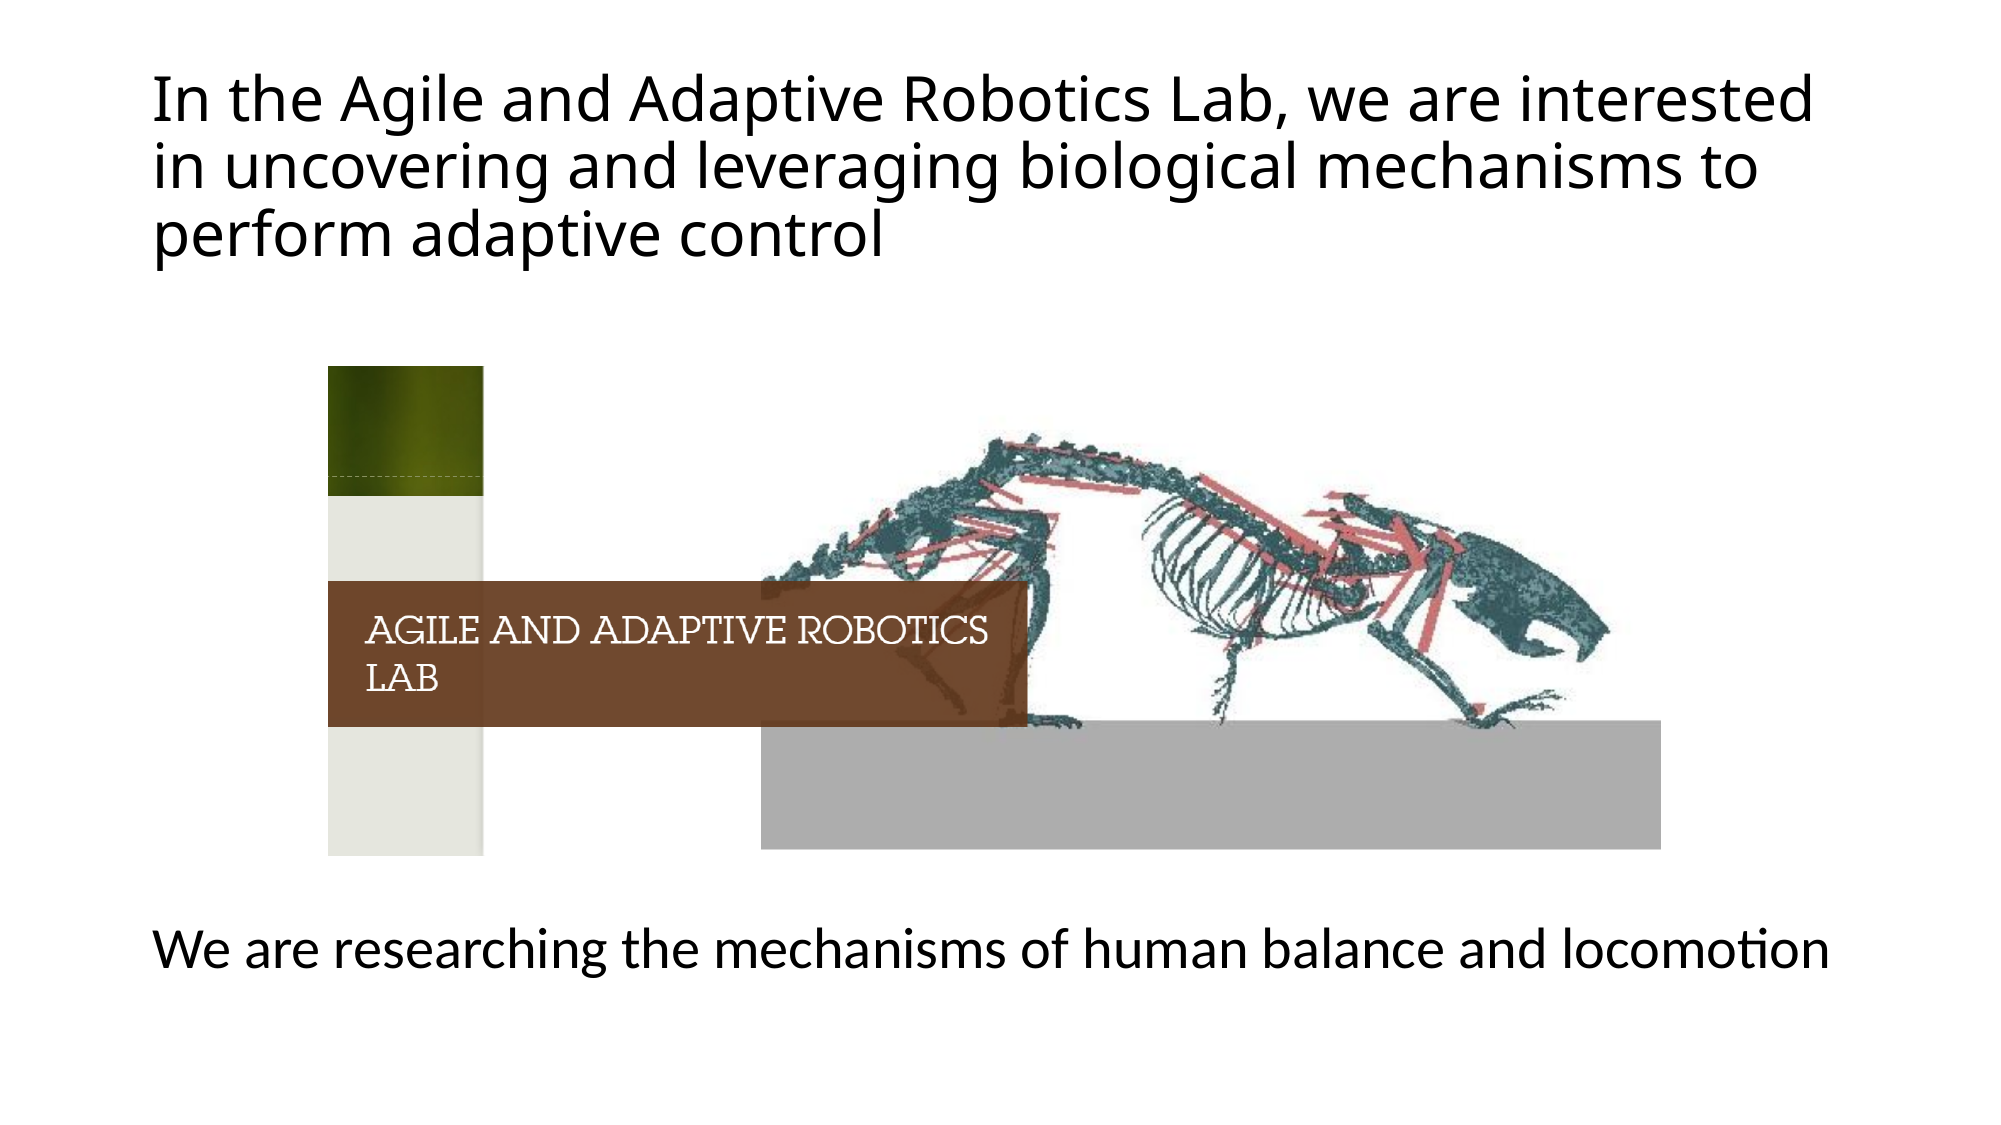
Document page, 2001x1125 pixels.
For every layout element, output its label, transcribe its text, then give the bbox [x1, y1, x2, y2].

picture [328, 366, 1672, 856]
title In the Agile and Adaptive Robotics Lab, we are interested in uncovering and leveraging biological mechanisms to perform adaptive control [137, 59, 1863, 278]
list We are researching the mechanisms of human balance and locomotion [137, 911, 1902, 1014]
